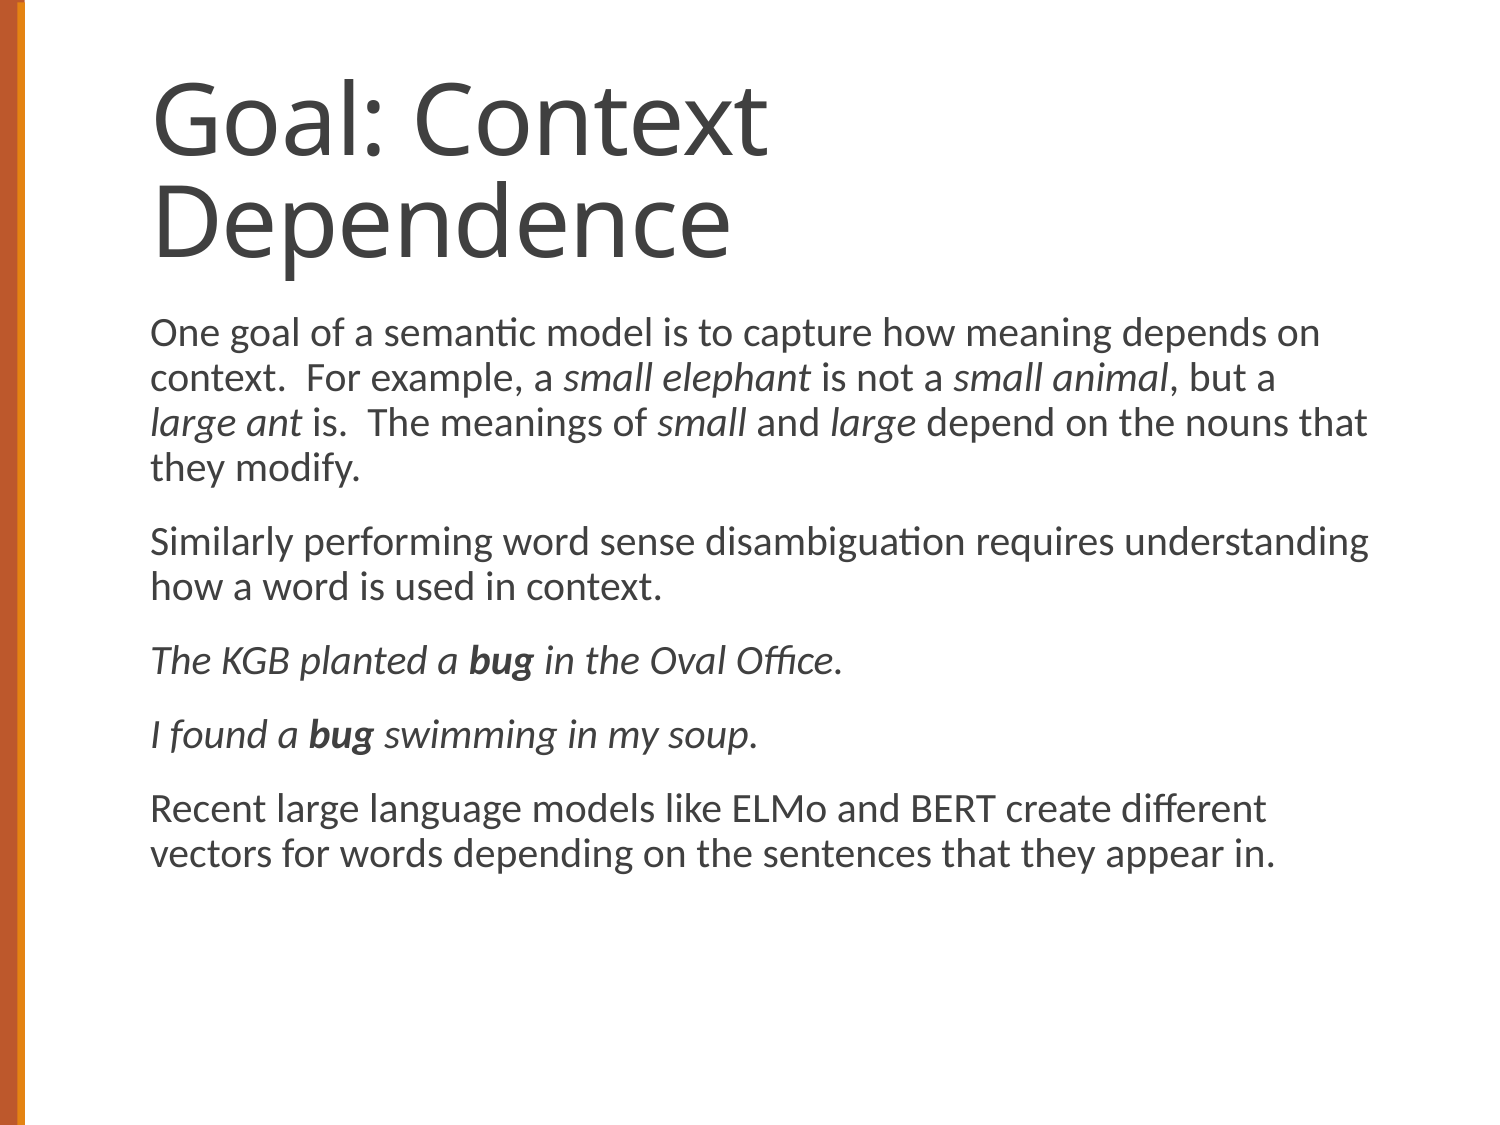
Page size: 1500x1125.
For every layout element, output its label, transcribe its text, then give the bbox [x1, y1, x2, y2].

list One goal of a semantic model is to capture how meaning depends on context. For example, a small elephant is not a small animal, but a large ant is. The meanings of small and large depend on the nouns that they modify. Similarly performing word sense disambiguation requires understanding how a word is used in context. The KGB planted a bug in the Oval Office. I found a bug swimming in my soup. Recent large language models like ELMo and BERT create different vectors for words depending on the sentences that they appear in. [135, 302, 1373, 963]
title Goal: Context Dependence [135, 47, 1373, 285]
